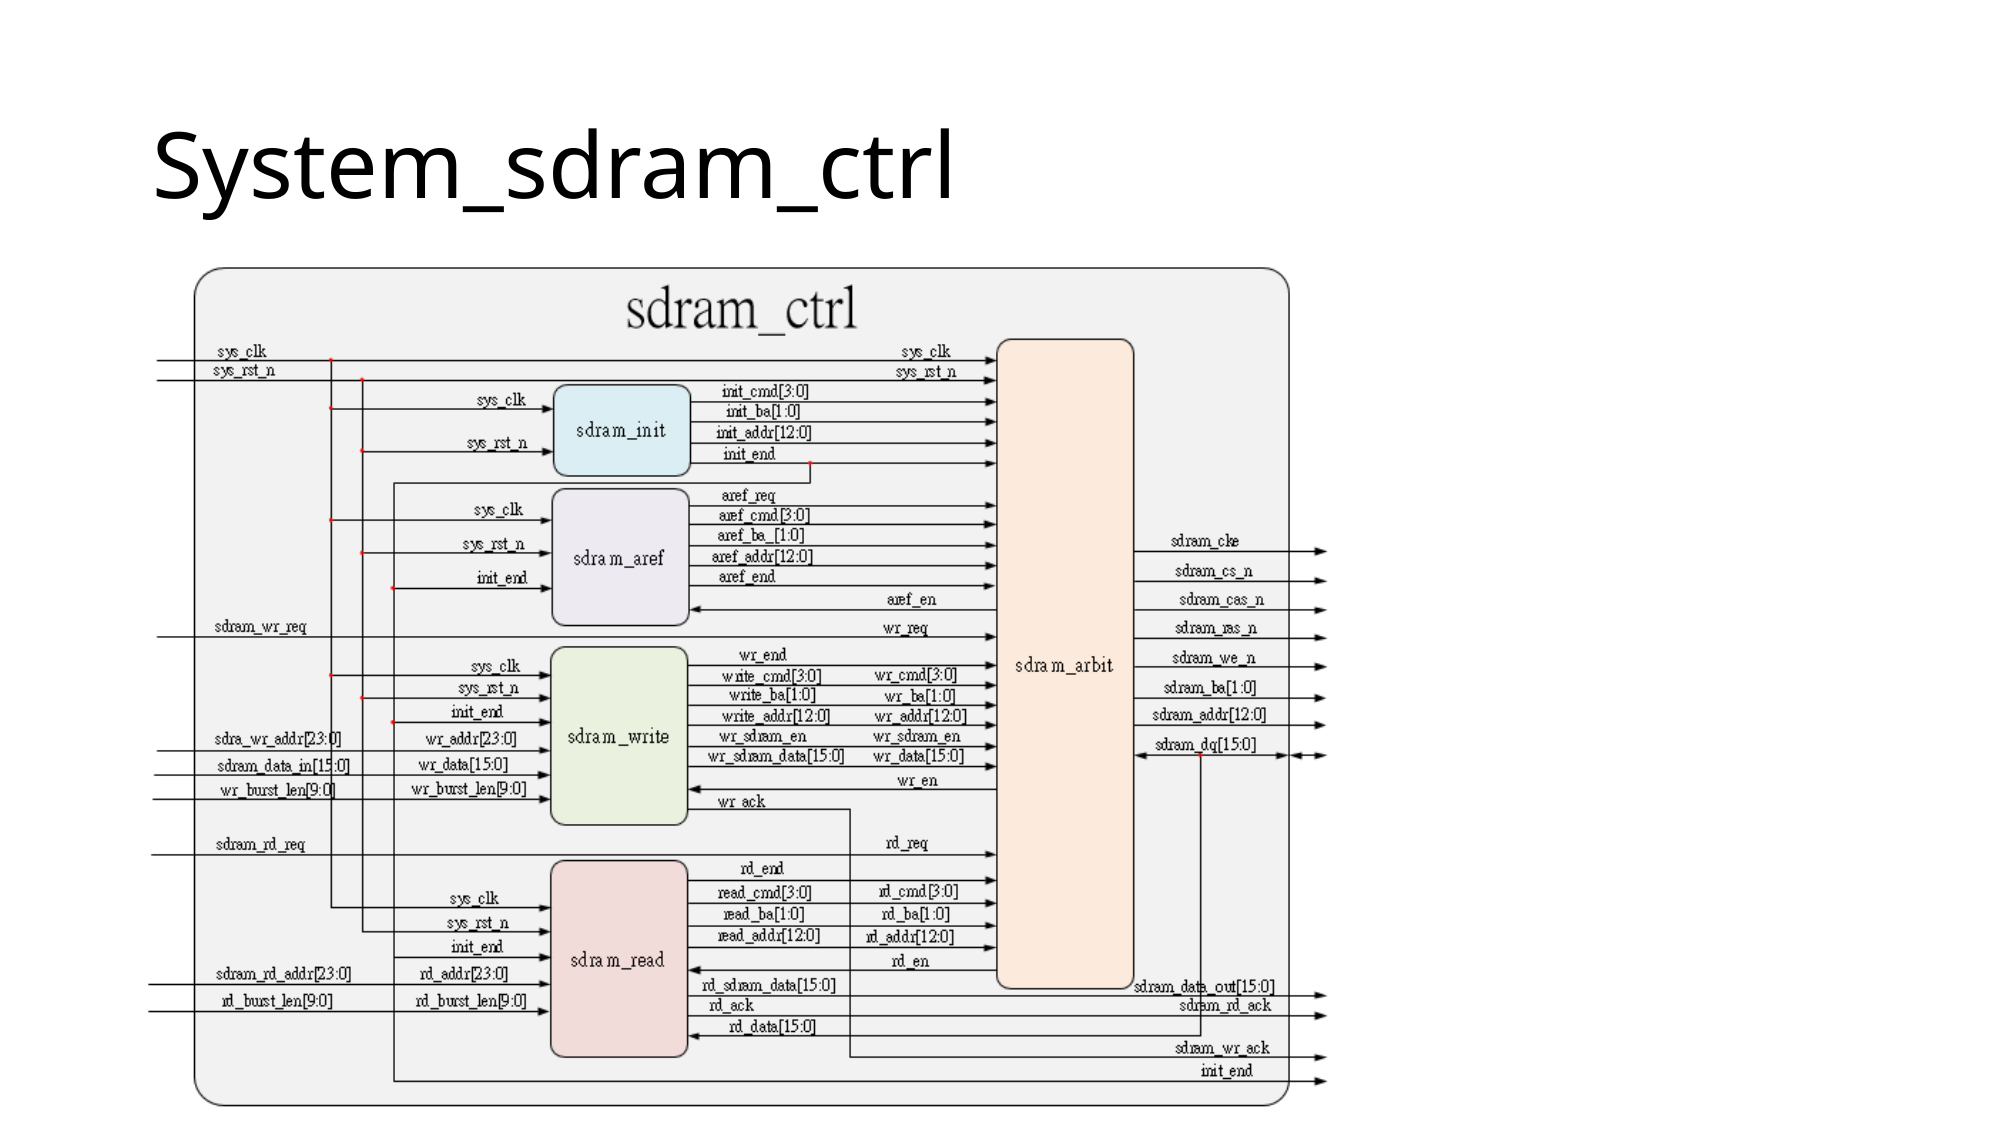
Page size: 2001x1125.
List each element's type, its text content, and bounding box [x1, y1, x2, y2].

picture [137, 249, 1347, 1125]
title System_sdram_ctrl [137, 59, 1863, 278]
